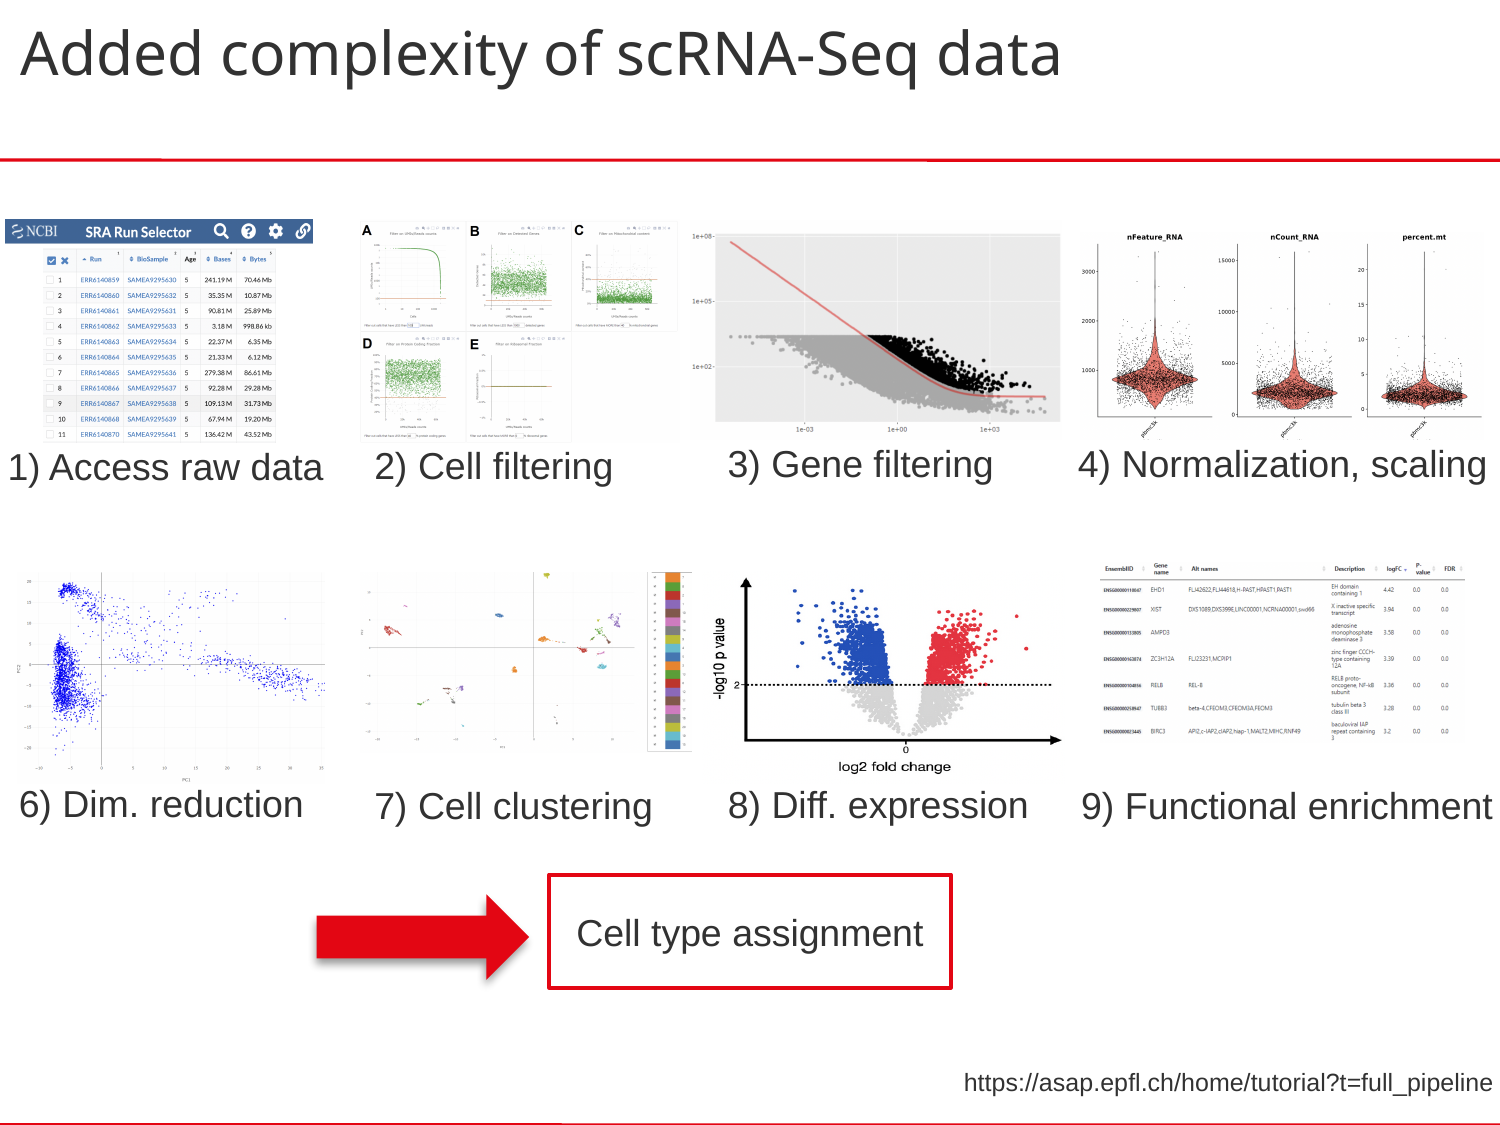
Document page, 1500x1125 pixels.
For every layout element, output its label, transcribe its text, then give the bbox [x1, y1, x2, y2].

picture [17, 572, 326, 784]
text_box 7) Cell clustering [374, 781, 653, 827]
text_box [314, 892, 532, 982]
picture [702, 571, 1065, 784]
text_box 6) Dim. reduction [18, 779, 338, 826]
picture [690, 220, 1063, 440]
text_box https://asap.epfl.ch/home/tutorial?t=full_pipeline [963, 1066, 1495, 1097]
text_box 8) Diff. expression [727, 792, 1030, 826]
picture [1100, 562, 1465, 743]
text_box 3) Gene filtering [727, 448, 995, 486]
text_box 1) Access raw data [7, 442, 324, 488]
text_box Cell type assignment [547, 873, 953, 990]
text_box 4) Normalization, scaling [1077, 445, 1488, 485]
text_box Added complexity of scRNA-Seq data [5, 7, 1500, 95]
picture [1080, 232, 1484, 440]
text_box 9) Functional enrichment [1081, 781, 1494, 827]
picture [359, 572, 692, 753]
picture [5, 219, 314, 244]
text_box 2) Cell filtering [374, 451, 614, 487]
picture [360, 219, 680, 443]
picture [43, 247, 276, 443]
